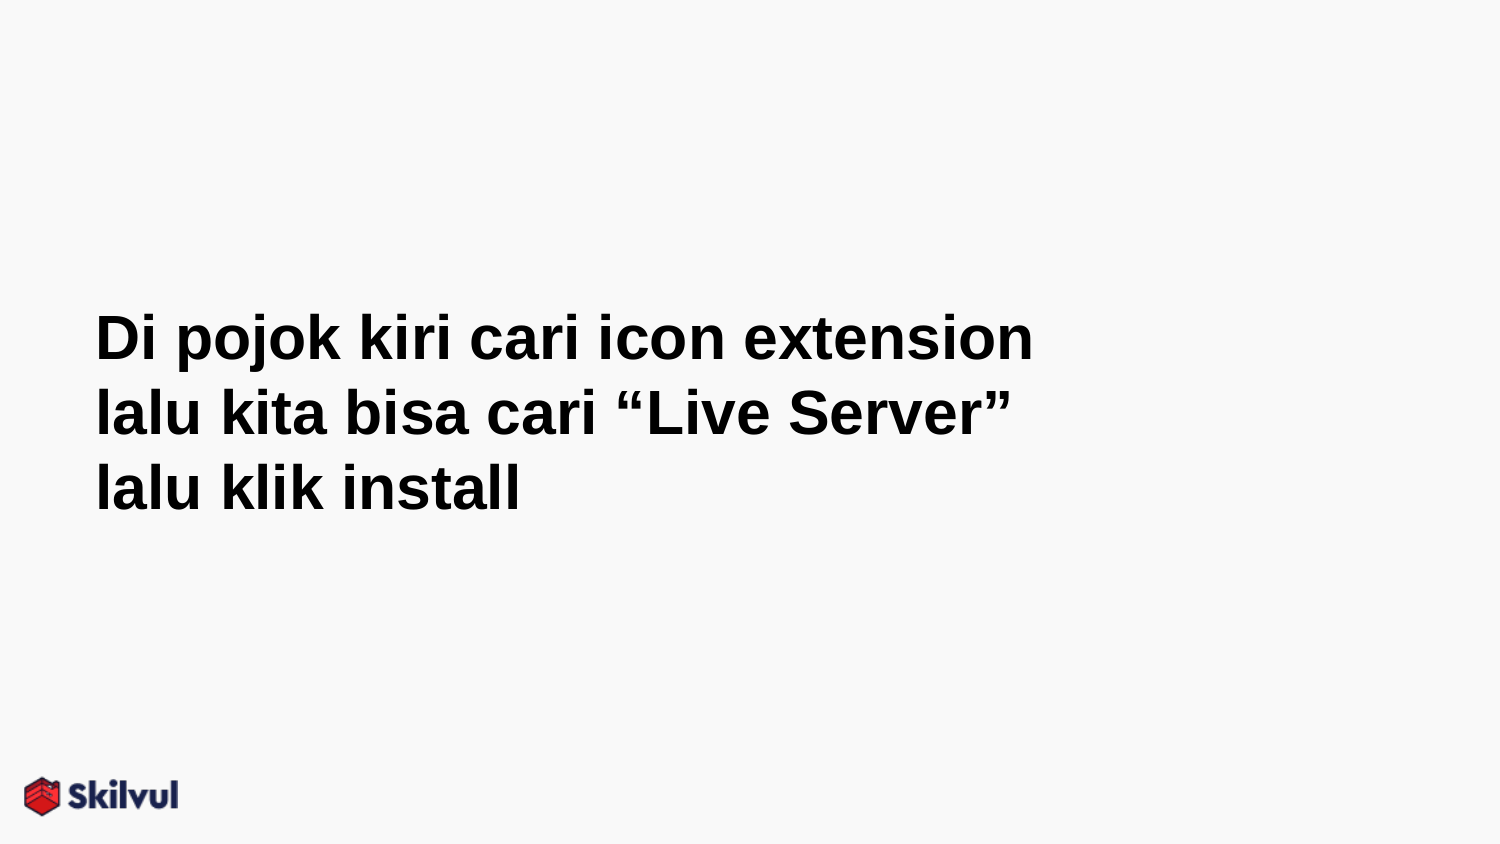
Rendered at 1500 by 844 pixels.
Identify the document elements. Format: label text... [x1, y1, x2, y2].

title Di pojok kiri cari icon extension lalu kita bisa cari “Live Server” lalu klik install [80, 73, 1125, 745]
picture [24, 774, 178, 819]
